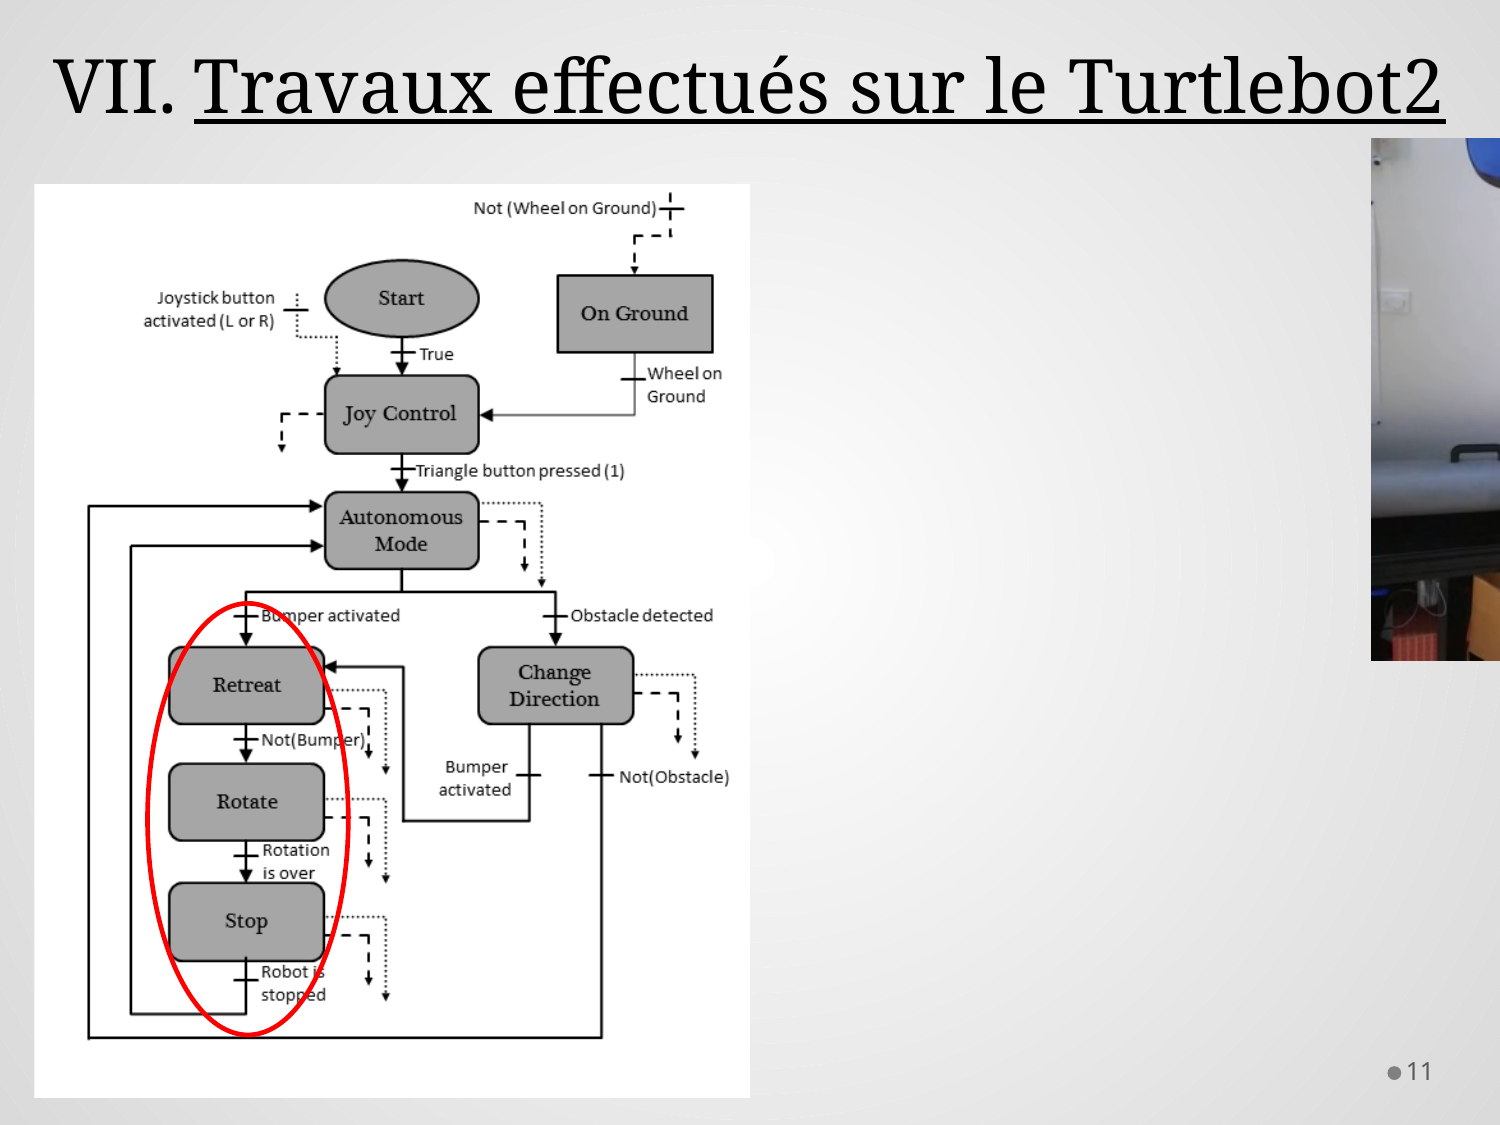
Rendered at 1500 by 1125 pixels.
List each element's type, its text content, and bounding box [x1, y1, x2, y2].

text_box Travaux effectués sur le Turtlebot2 [0, 30, 1500, 136]
picture [1371, 138, 1500, 340]
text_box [754, 340, 1500, 866]
slide_number 11 [1401, 1042, 1494, 1103]
picture [34, 184, 751, 1098]
